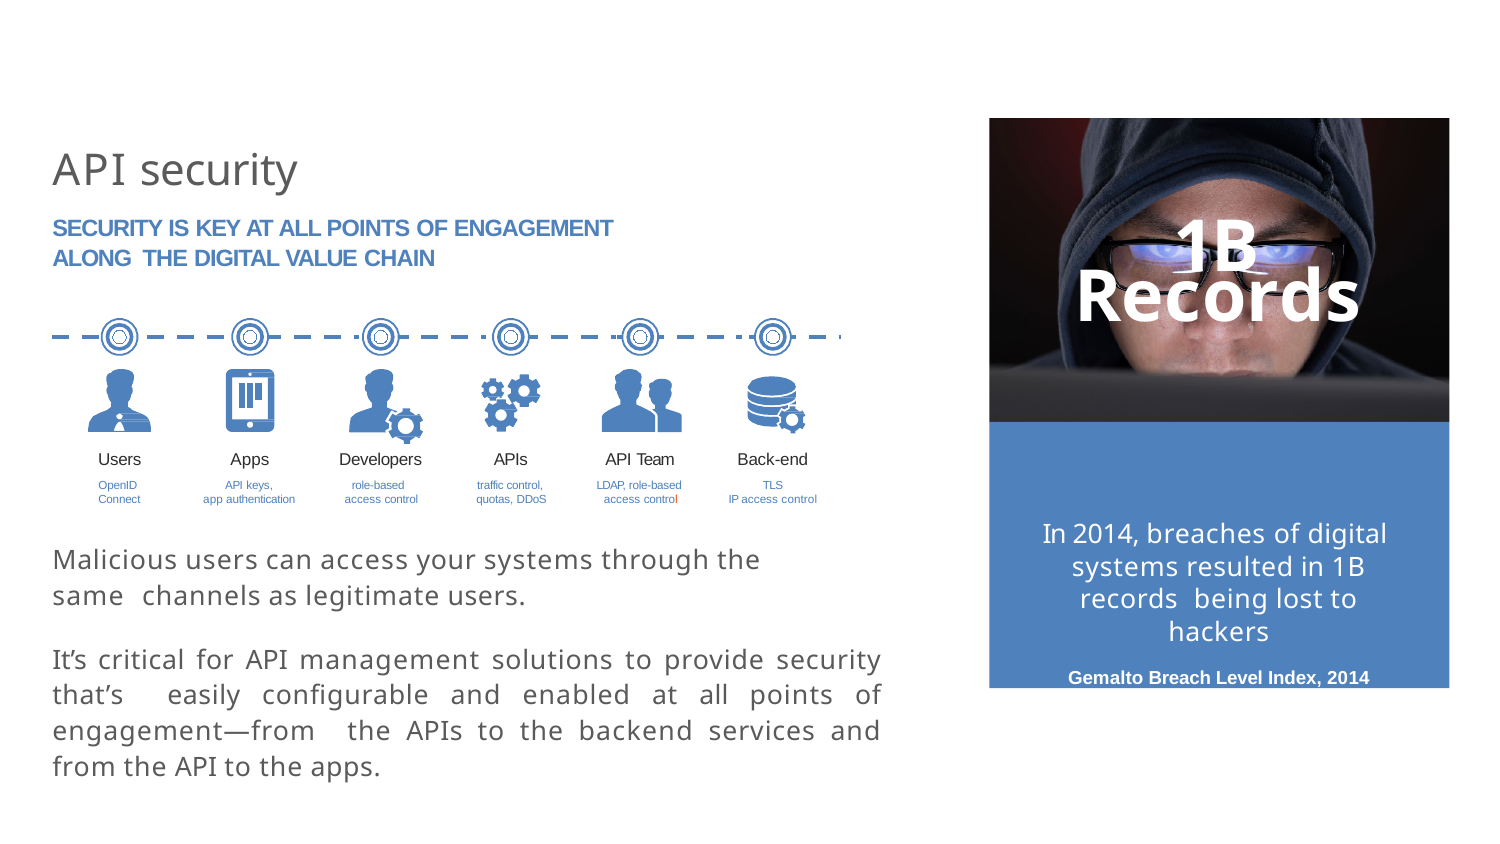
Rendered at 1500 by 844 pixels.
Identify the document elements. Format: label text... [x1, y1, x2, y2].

text_box [747, 410, 780, 427]
text_box [484, 399, 518, 432]
text_box Users OpenID Connect [96, 448, 143, 506]
text_box 1B [1171, 200, 1265, 250]
text_box Malicious users can access your systems through the same channels as legitimate users. [50, 538, 791, 611]
text_box API security SECURITY IS KEY AT ALL POINTS OF ENGAGEMENT ALONG THE DIGITAL VALUE CHAIN [50, 142, 697, 271]
text_box [238, 324, 263, 349]
text_box [989, 118, 1450, 421]
text_box [760, 324, 785, 349]
text_box [101, 319, 138, 355]
text_box APIs traffic control, quotas, DDoS [474, 448, 548, 506]
text_box [388, 408, 424, 444]
text_box [747, 391, 796, 406]
text_box [225, 369, 275, 432]
text_box Back-end TLS IP access control [727, 448, 819, 506]
text_box [112, 330, 127, 344]
text_box [633, 330, 648, 344]
text_box [747, 376, 796, 396]
text_box Records [1072, 250, 1364, 336]
text_box [87, 369, 151, 432]
text_box [601, 369, 656, 432]
text_box [507, 374, 541, 407]
text_box It’s critical for API management solutions to provide security that’s easily configurable and enabled at all points of engagement—from the APIs to the backend services and from the API to the apps. [50, 638, 883, 782]
text_box [374, 330, 388, 344]
text_box [232, 319, 268, 355]
text_box [493, 319, 529, 355]
text_box [349, 369, 398, 433]
text_box [766, 330, 780, 344]
text_box [243, 330, 257, 344]
text_box API Team LDAP, role-based access control [593, 448, 684, 506]
text_box [755, 319, 791, 355]
text_box In 2014, breaches of digital systems resulted in 1B records being lost to hackers Gemalto Breach Level Index, 2014 [989, 421, 1450, 689]
text_box [648, 378, 682, 433]
text_box [368, 324, 393, 349]
text_box [107, 324, 132, 349]
text_box [628, 324, 653, 349]
text_box [481, 378, 505, 401]
text_box [747, 400, 788, 415]
text_box [498, 324, 523, 349]
text_box [622, 319, 659, 355]
text_box Apps API keys, app authentication [202, 448, 298, 506]
text_box [778, 406, 806, 434]
text_box Developers role-based access control [337, 448, 425, 506]
text_box [363, 319, 399, 355]
text_box [504, 330, 518, 344]
